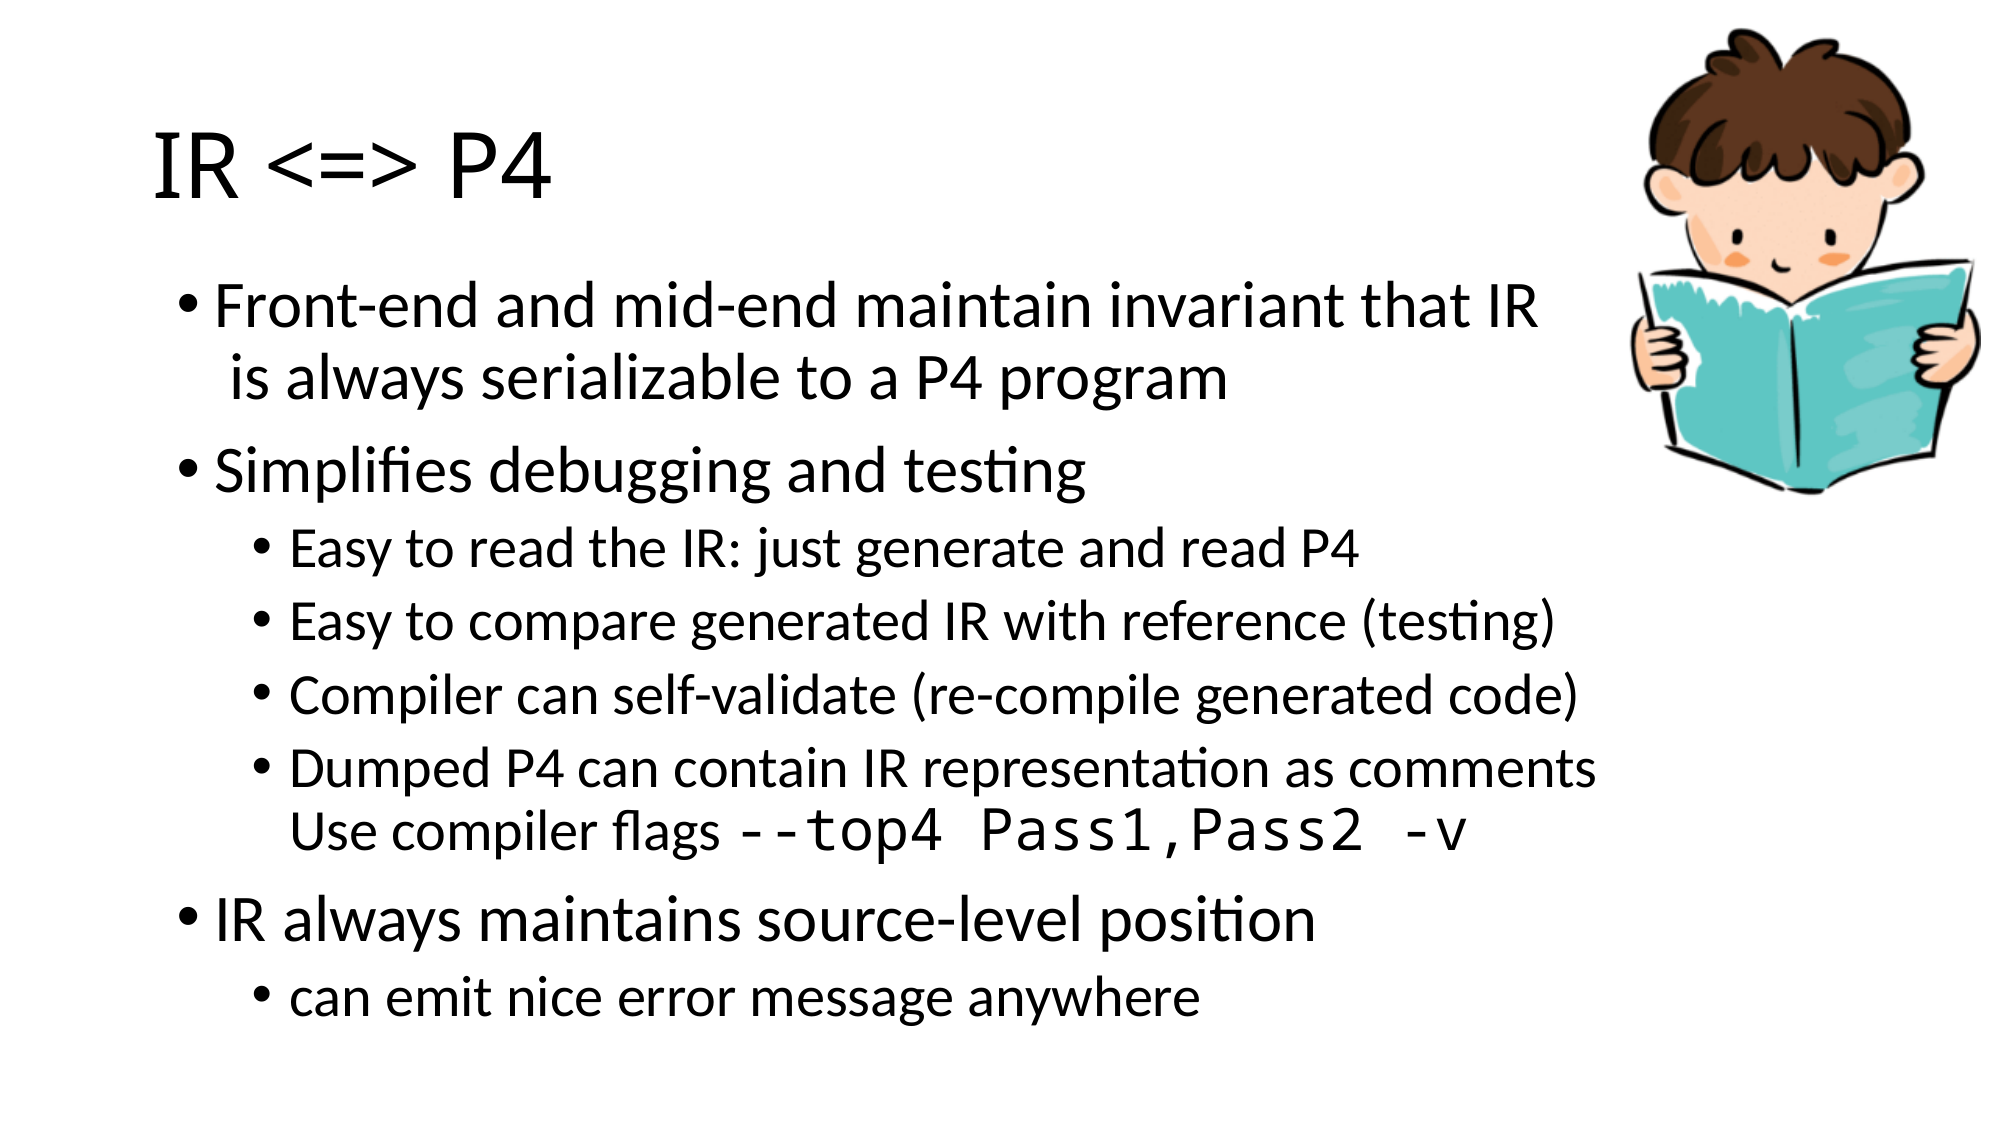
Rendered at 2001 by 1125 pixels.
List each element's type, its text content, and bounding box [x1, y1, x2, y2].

title IR <=> P4 [137, 59, 1627, 278]
picture [1627, 27, 1981, 498]
list Front-end and mid-end maintain invariant that IR is always serializable to a P4 program Simplifies debugging and testing Easy to read the IR: just generate and read P4 Easy to compare generated IR with reference (testing) Compiler can self-validate (re-compile generated code) Dumped P4 can contain IR representation as comments Use compiler flags --top4 Pass1,Pass2 -v IR always maintains source-level position can emit nice error message anywhere [161, 262, 1675, 1103]
